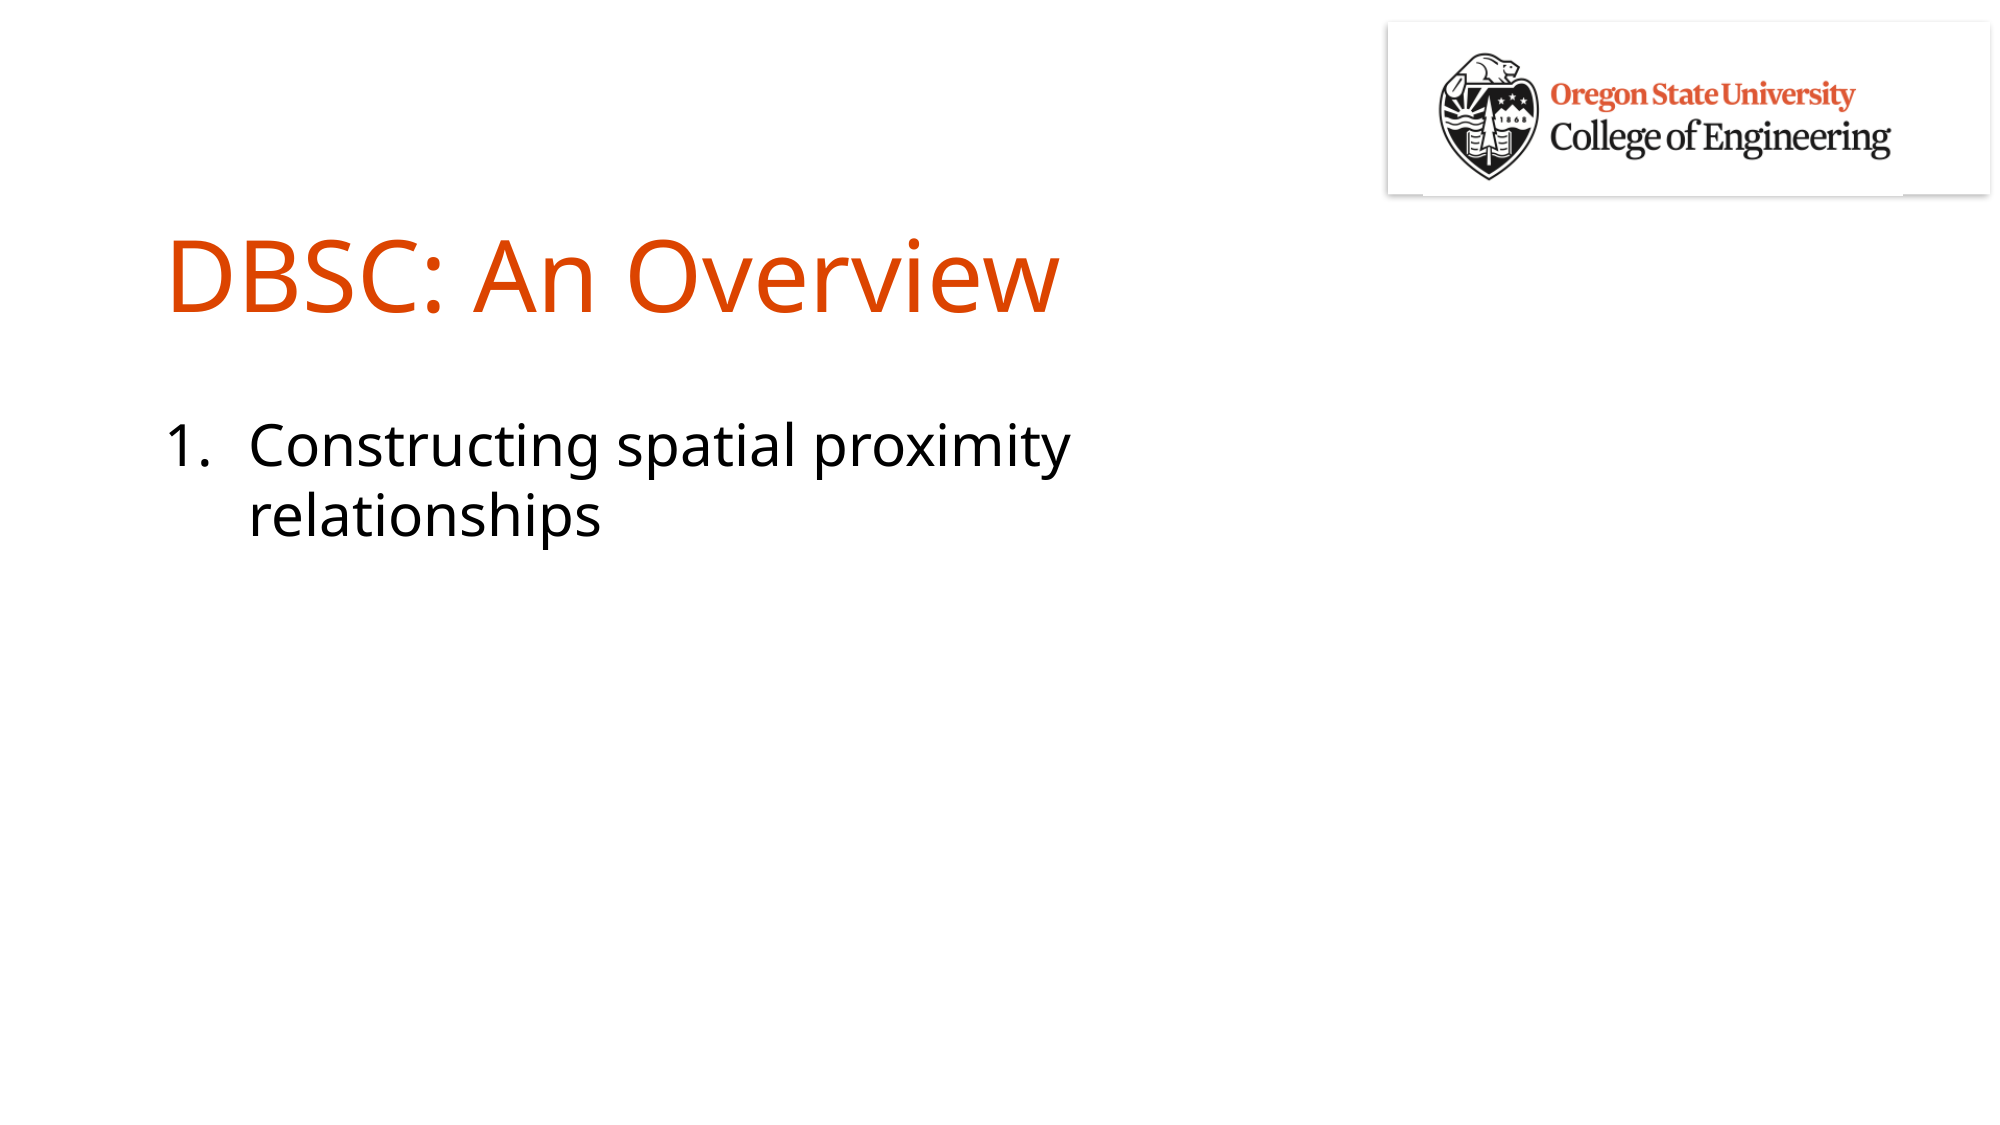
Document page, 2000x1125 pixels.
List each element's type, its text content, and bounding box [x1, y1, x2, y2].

picture [1423, 43, 1903, 197]
text_box [1387, 21, 1991, 195]
title DBSC: An Overview [149, 205, 1850, 401]
list Constructing spatial proximity relationships [149, 400, 1284, 1005]
